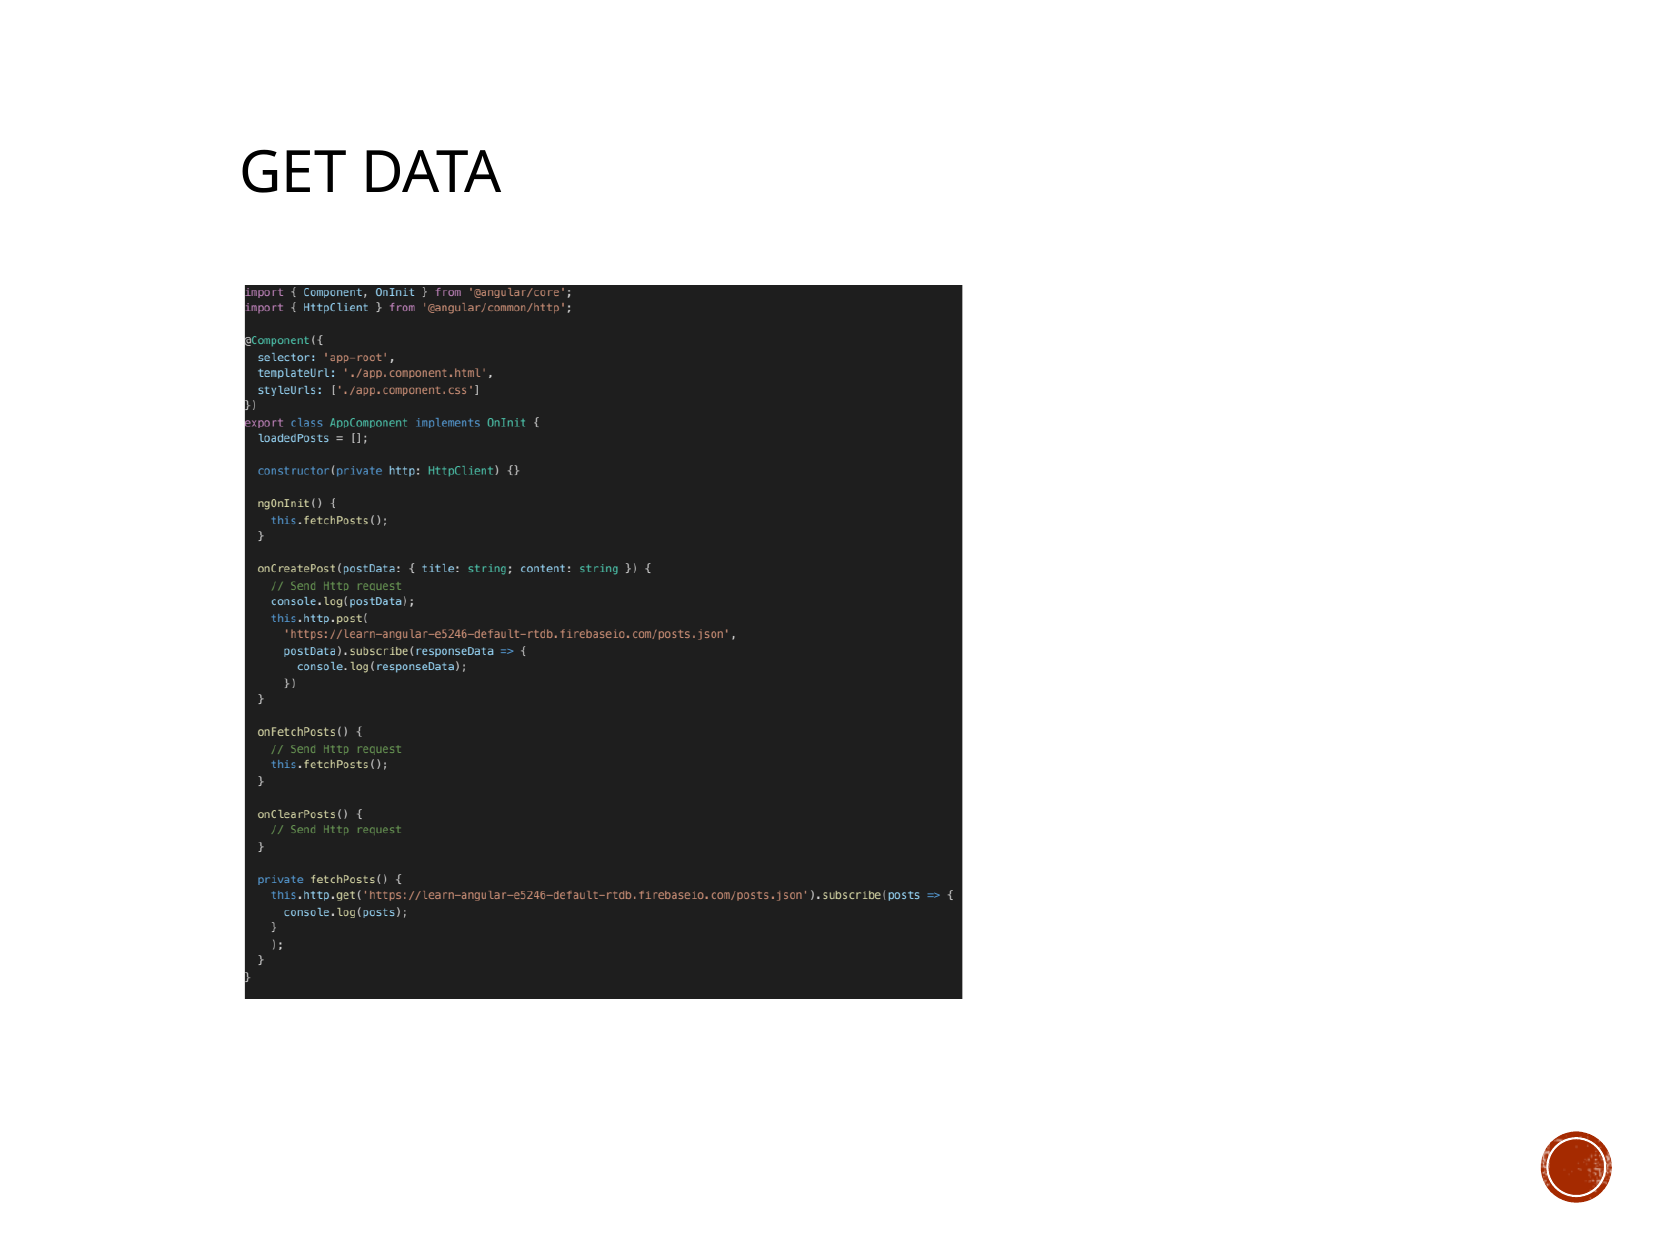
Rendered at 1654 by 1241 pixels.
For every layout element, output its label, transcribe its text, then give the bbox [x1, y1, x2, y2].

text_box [248, 284, 961, 1014]
title GET DATA [224, 66, 1495, 282]
